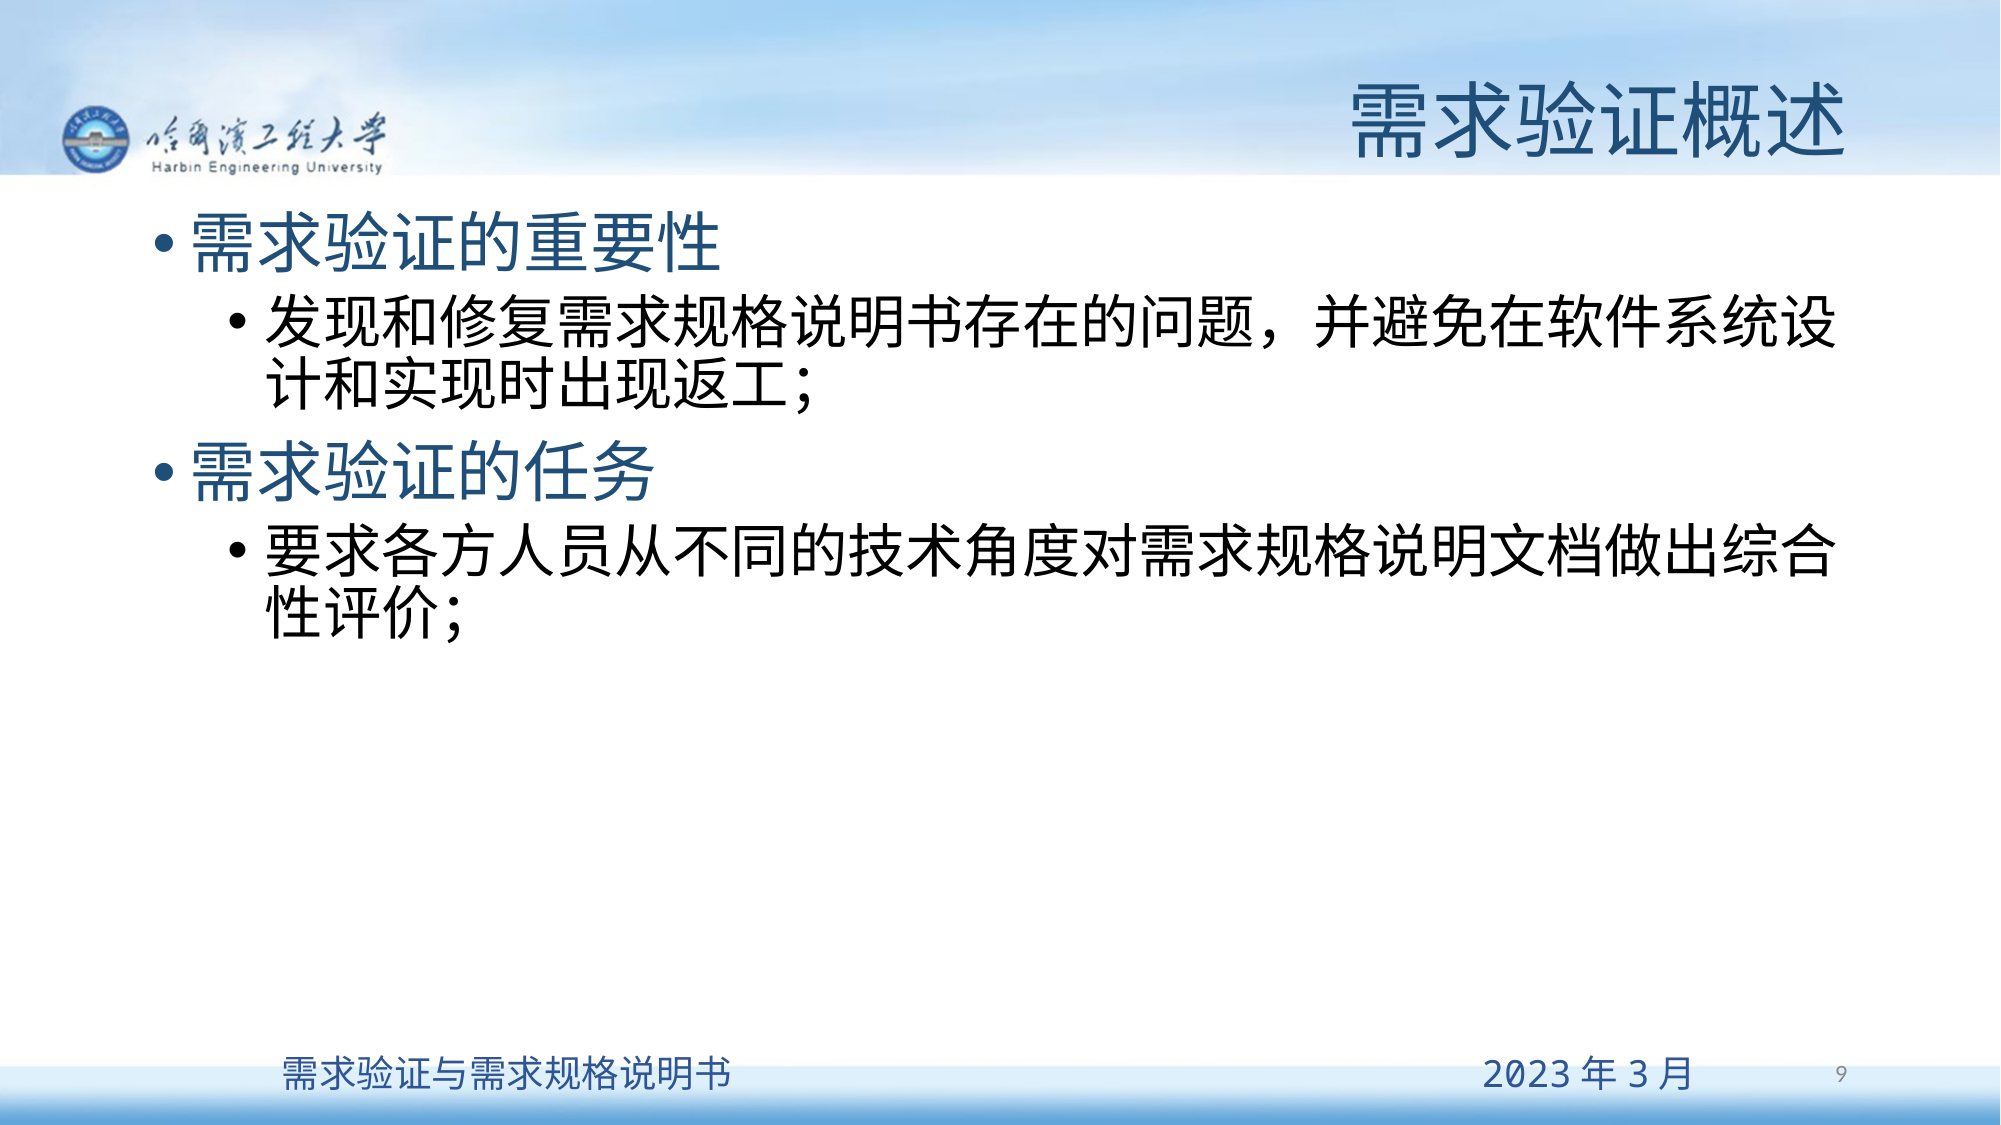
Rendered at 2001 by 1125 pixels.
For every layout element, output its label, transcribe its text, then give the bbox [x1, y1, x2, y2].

title 需求验证概述 [137, 47, 1863, 202]
picture [0, 0, 2001, 1125]
slide_number 9 [1412, 1042, 1863, 1103]
list 需求验证的重要性 发现和修复需求规格说明书存在的问题，并避免在软件系统设计和实现时出现返工； 需求验证的任务 要求各方人员从不同的技术角度对需求规格说明文档做出综合性评价； [137, 202, 1863, 1034]
